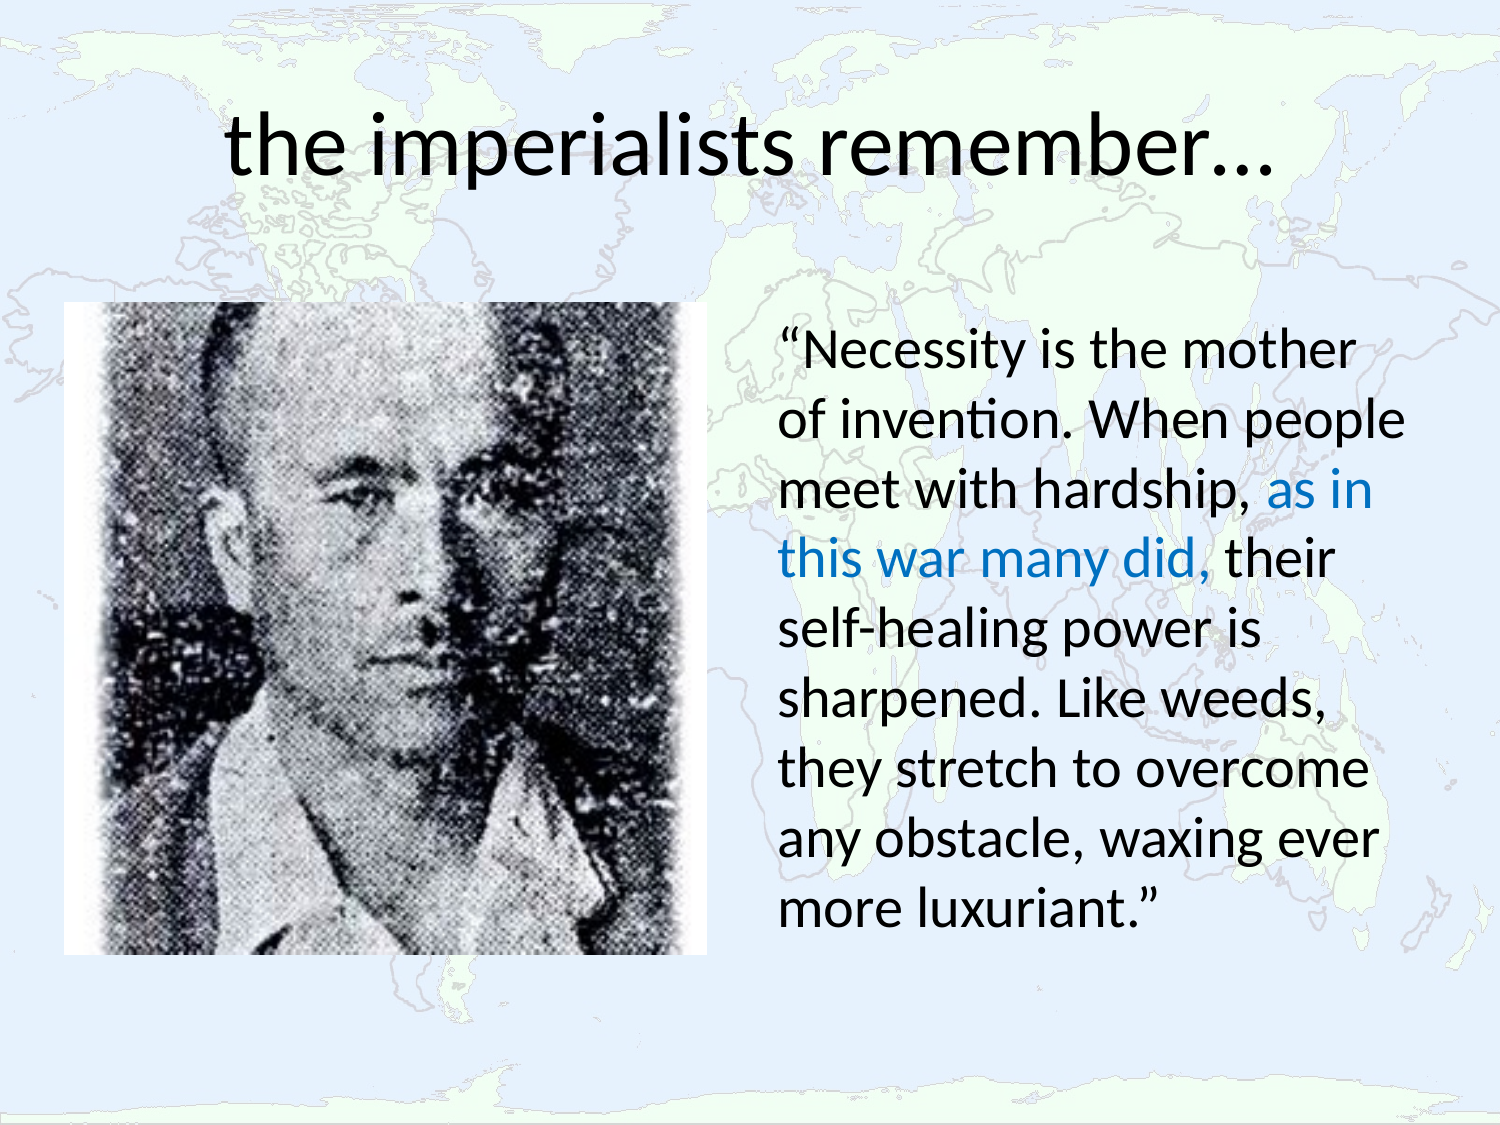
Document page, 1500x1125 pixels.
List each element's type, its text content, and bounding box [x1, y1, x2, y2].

title the imperialists remember… [75, 45, 1425, 233]
picture [64, 302, 707, 956]
list “Necessity is the mother of invention. When people meet with hardship, as in this war many did, their self-healing power is sharpened. Like weeds, they stretch to overcome any obstacle, waxing ever more luxuriant.” [762, 302, 1425, 1046]
